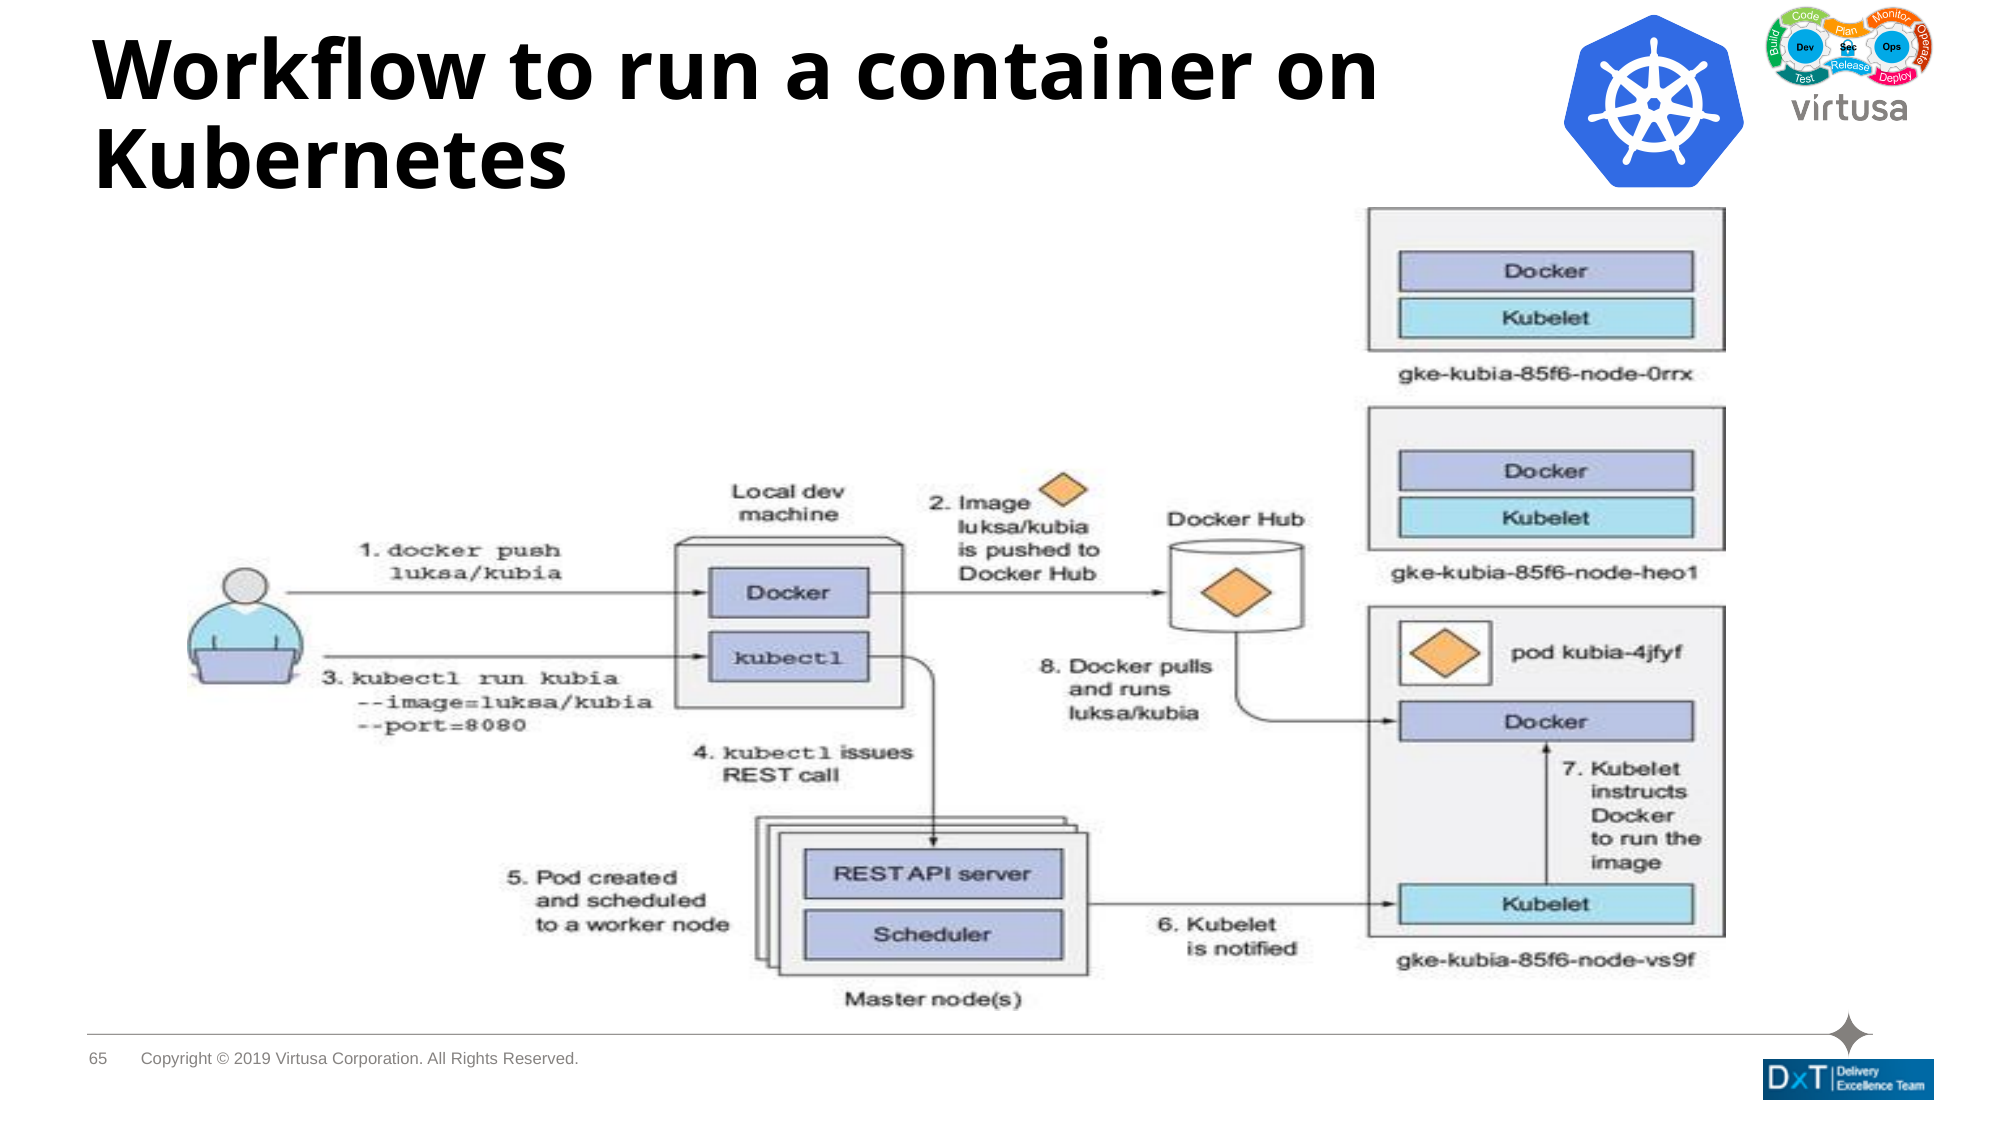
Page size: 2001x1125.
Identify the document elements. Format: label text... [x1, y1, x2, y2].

picture [1821, 94, 1907, 121]
title Workflow to run a container on Kubernetes [92, 28, 1821, 208]
text_box Docker Engine [87, 1009, 1873, 1059]
picture [1563, 11, 1745, 192]
picture [187, 207, 1726, 1011]
picture [1763, 1059, 1934, 1100]
picture [1764, 5, 1934, 88]
